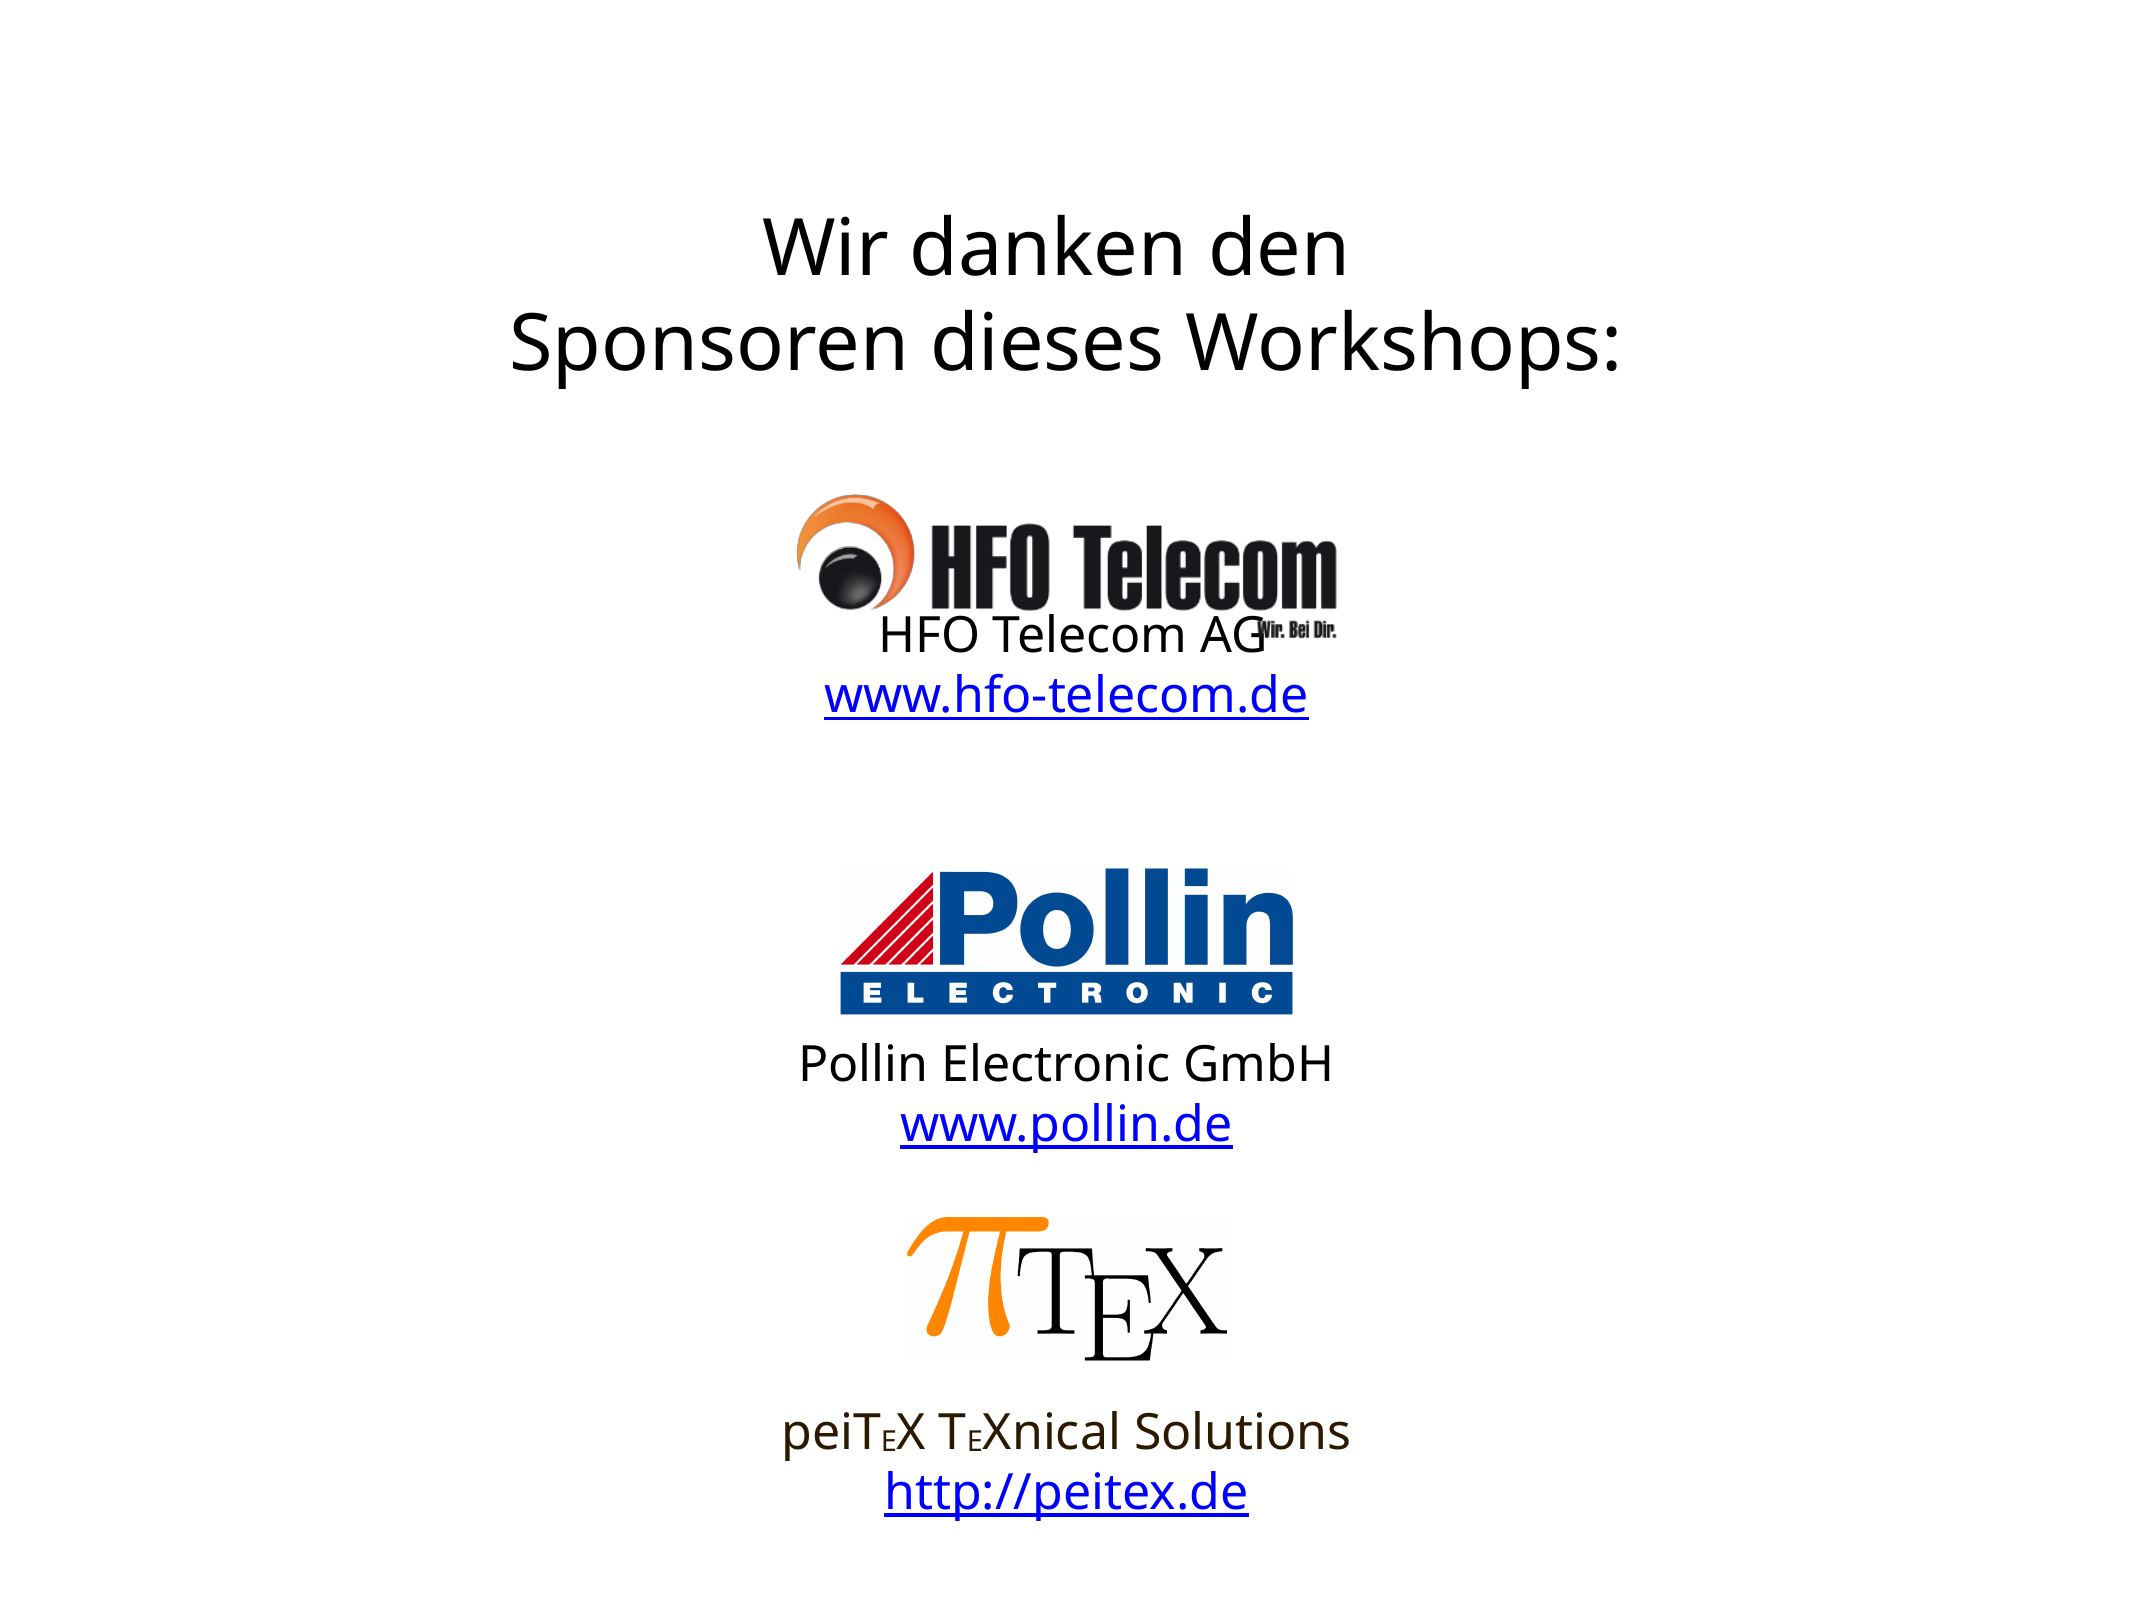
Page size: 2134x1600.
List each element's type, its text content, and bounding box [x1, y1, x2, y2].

picture [904, 1215, 1229, 1362]
list Wir danken den Sponsoren dieses Workshops: [207, 200, 1926, 383]
picture [796, 493, 1337, 640]
picture [840, 868, 1293, 1015]
text_box HFO Telecom AG www.hfo-telecom.de Pollin Electronic GmbH www.pollin.de peiTEX TEXnical Solutions http://peitex.de [772, 534, 1361, 1536]
